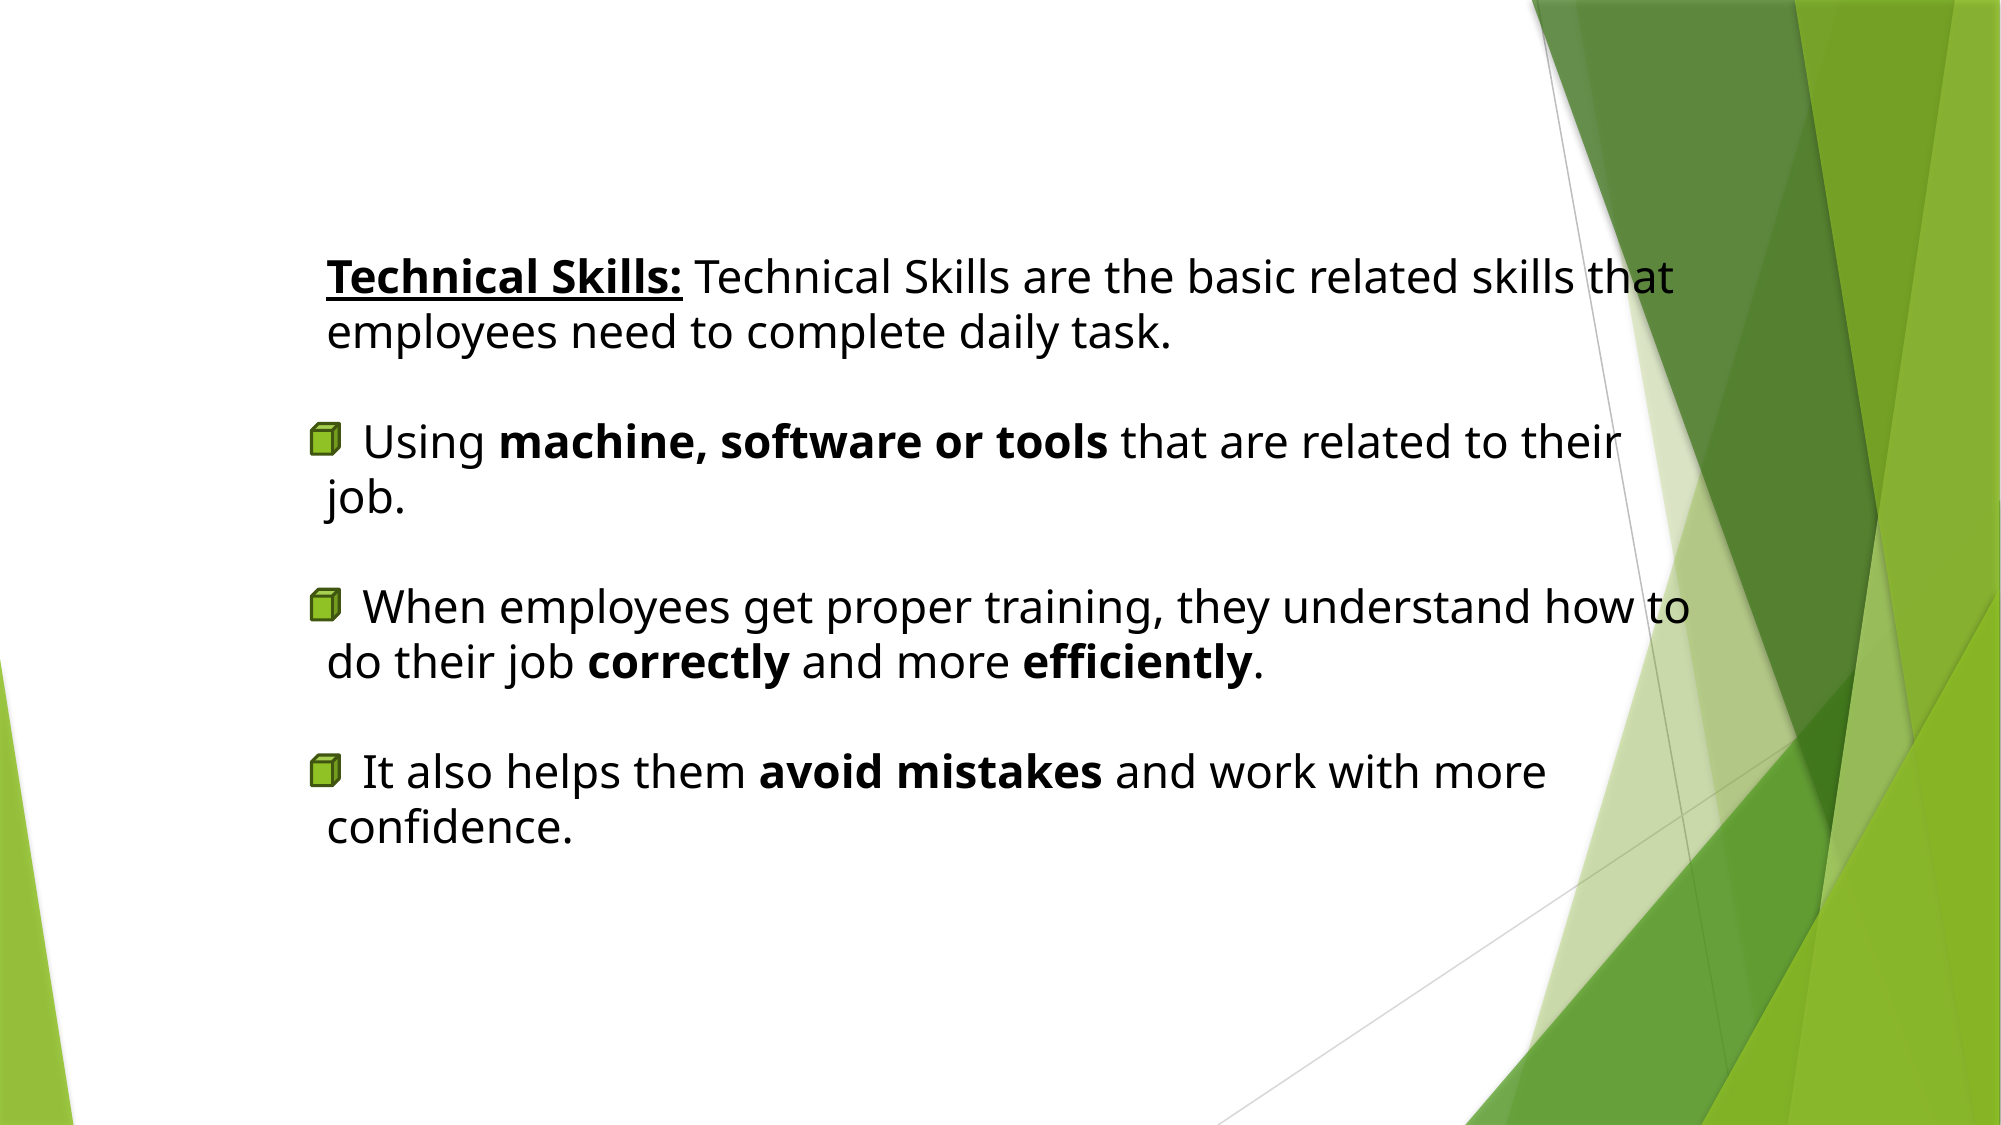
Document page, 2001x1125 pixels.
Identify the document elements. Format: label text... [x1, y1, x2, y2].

text_box [309, 421, 341, 456]
text_box [309, 587, 341, 622]
text_box Technical Skills: Technical Skills are the basic related skills that employees need to complete daily task. Using machine, software or tools that are related to their job. When employees get proper training, they understand how to do their job correctly and more efficiently. It also helps them avoid mistakes and work with more confidence. [311, 240, 1745, 861]
text_box [309, 753, 341, 788]
